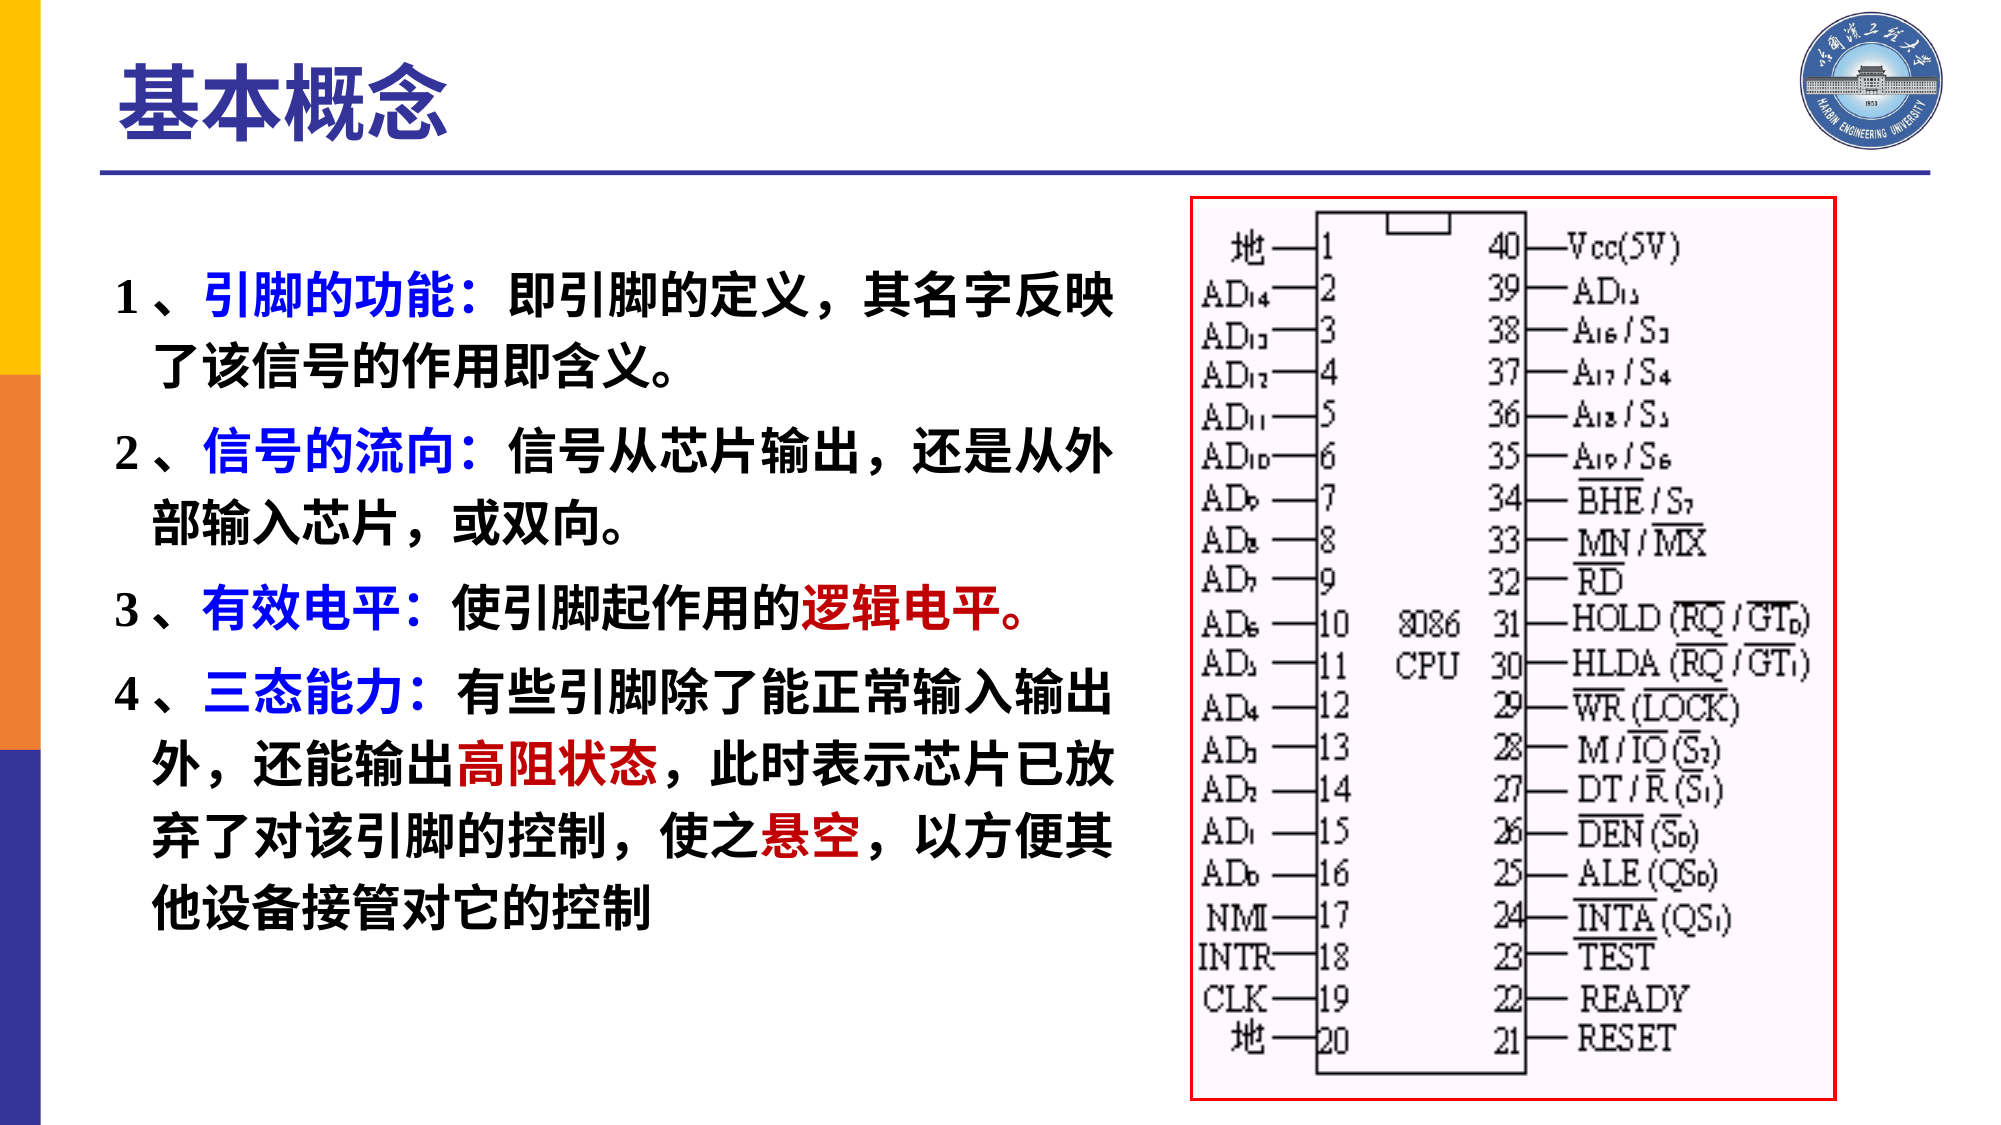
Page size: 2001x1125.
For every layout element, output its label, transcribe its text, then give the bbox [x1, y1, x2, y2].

title 基本概念 [102, 42, 1590, 173]
picture [1538, 9, 1979, 165]
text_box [1188, 197, 1837, 1100]
list 1、引脚的功能：即引脚的定义，其名字反映了该信号的作用即含义。 2、信号的流向：信号从芯片输出，还是从外部输入芯片，或双向。 3、有效电平：使引脚起作用的逻辑电平。 4、三态能力：有些引脚除了能正常输入输出外，还能输出高阻状态，此时表示芯片已放弃了对该引脚的控制，使之悬空，以方便其他设备接管对它的控制 [99, 243, 1130, 1053]
